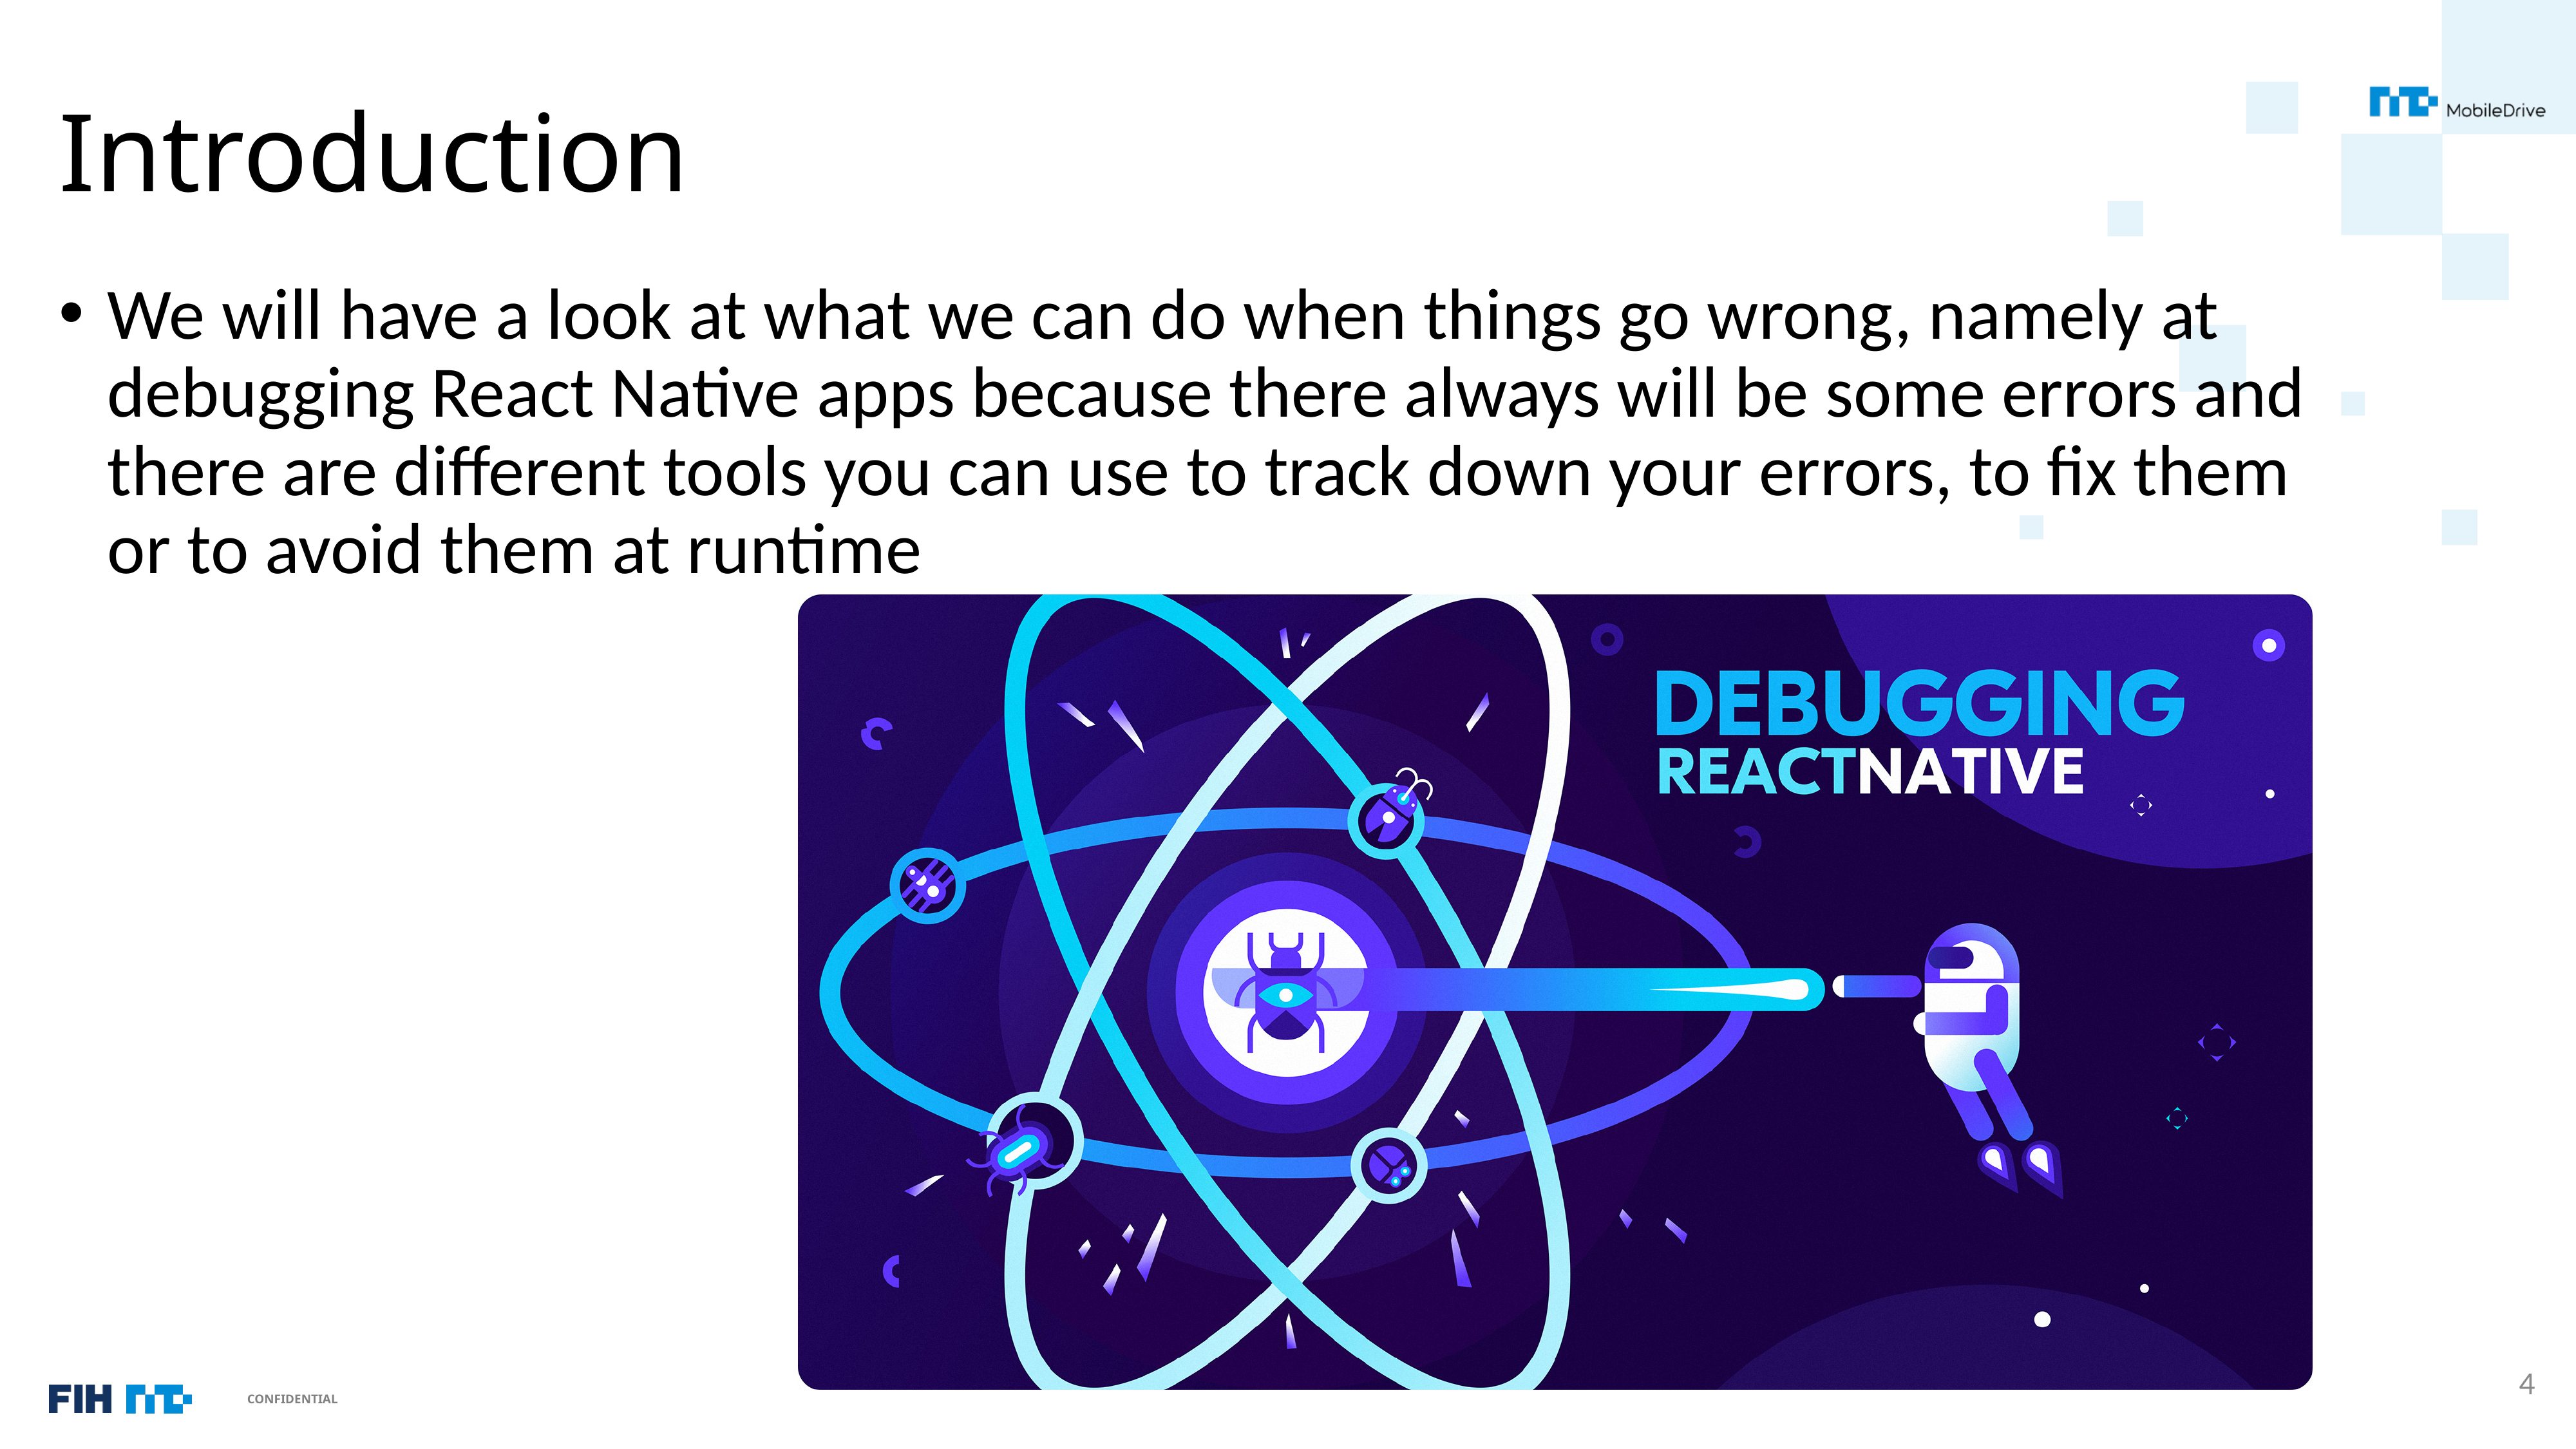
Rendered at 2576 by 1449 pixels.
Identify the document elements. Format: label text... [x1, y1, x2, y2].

picture [2368, 84, 2548, 119]
picture [174, 1395, 182, 1404]
title Introduction [49, 77, 2368, 236]
slide_number 4 [1965, 1343, 2545, 1421]
picture [798, 594, 2313, 1390]
list We will have a look at what we can do when things go wrong, namely at debugging React Native apps because there always will be some errors and there are different tools you can use to track down your errors, to fix them or to avoid them at runtime [49, 271, 2368, 1305]
picture [184, 1385, 194, 1414]
picture [146, 1385, 155, 1394]
picture [49, 1385, 111, 1413]
picture [136, 1395, 145, 1414]
picture [155, 1395, 164, 1414]
